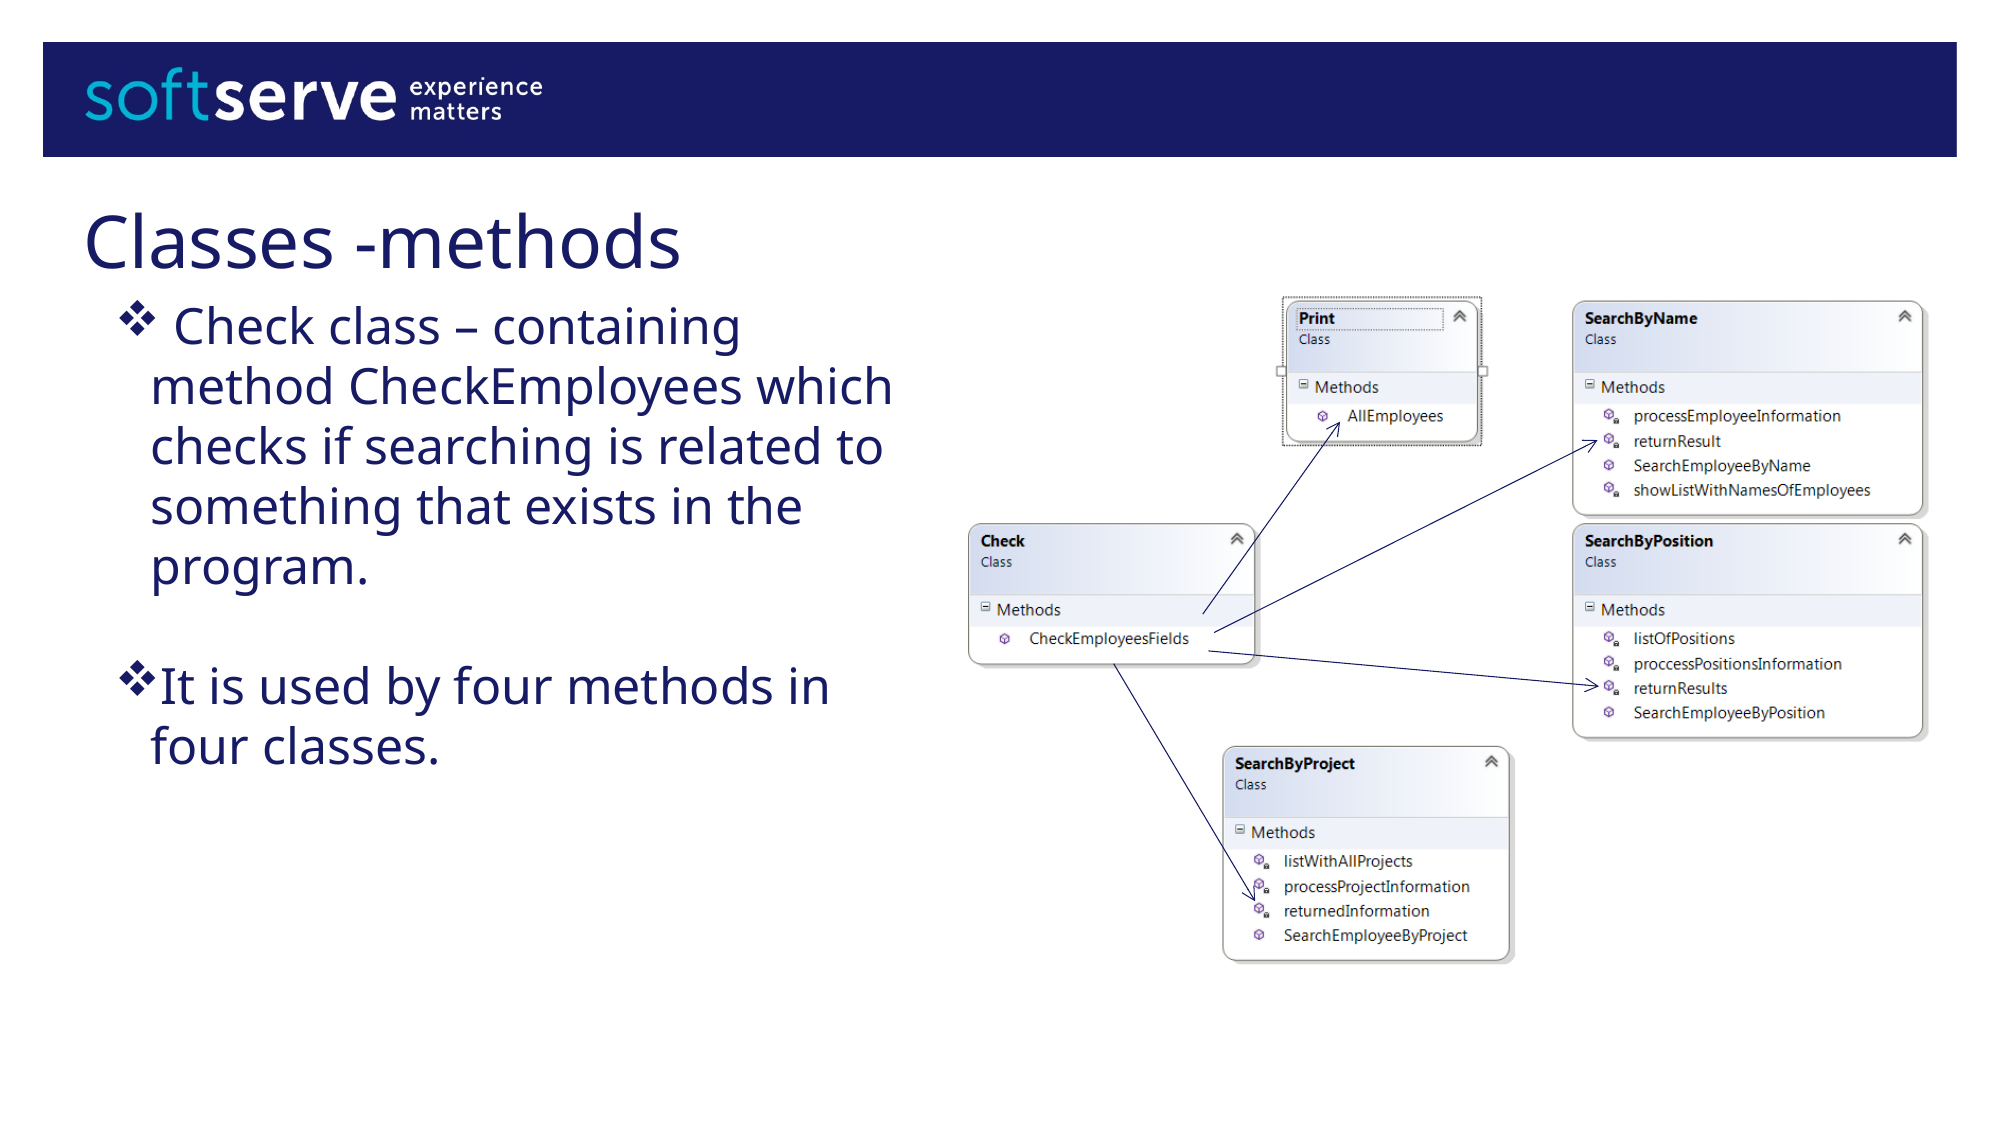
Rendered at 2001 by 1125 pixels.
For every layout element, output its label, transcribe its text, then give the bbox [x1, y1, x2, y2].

title Classes -methods [68, 202, 1929, 289]
text_box Check class – containing method CheckEmployees which checks if searching is related to something that exists in the program. It is used by four methods in four classes. [60, 287, 930, 782]
picture [43, 42, 1957, 157]
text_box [1202, 421, 1340, 615]
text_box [1113, 663, 1256, 902]
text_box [1208, 650, 1600, 687]
picture [949, 290, 1937, 977]
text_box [1214, 440, 1598, 633]
